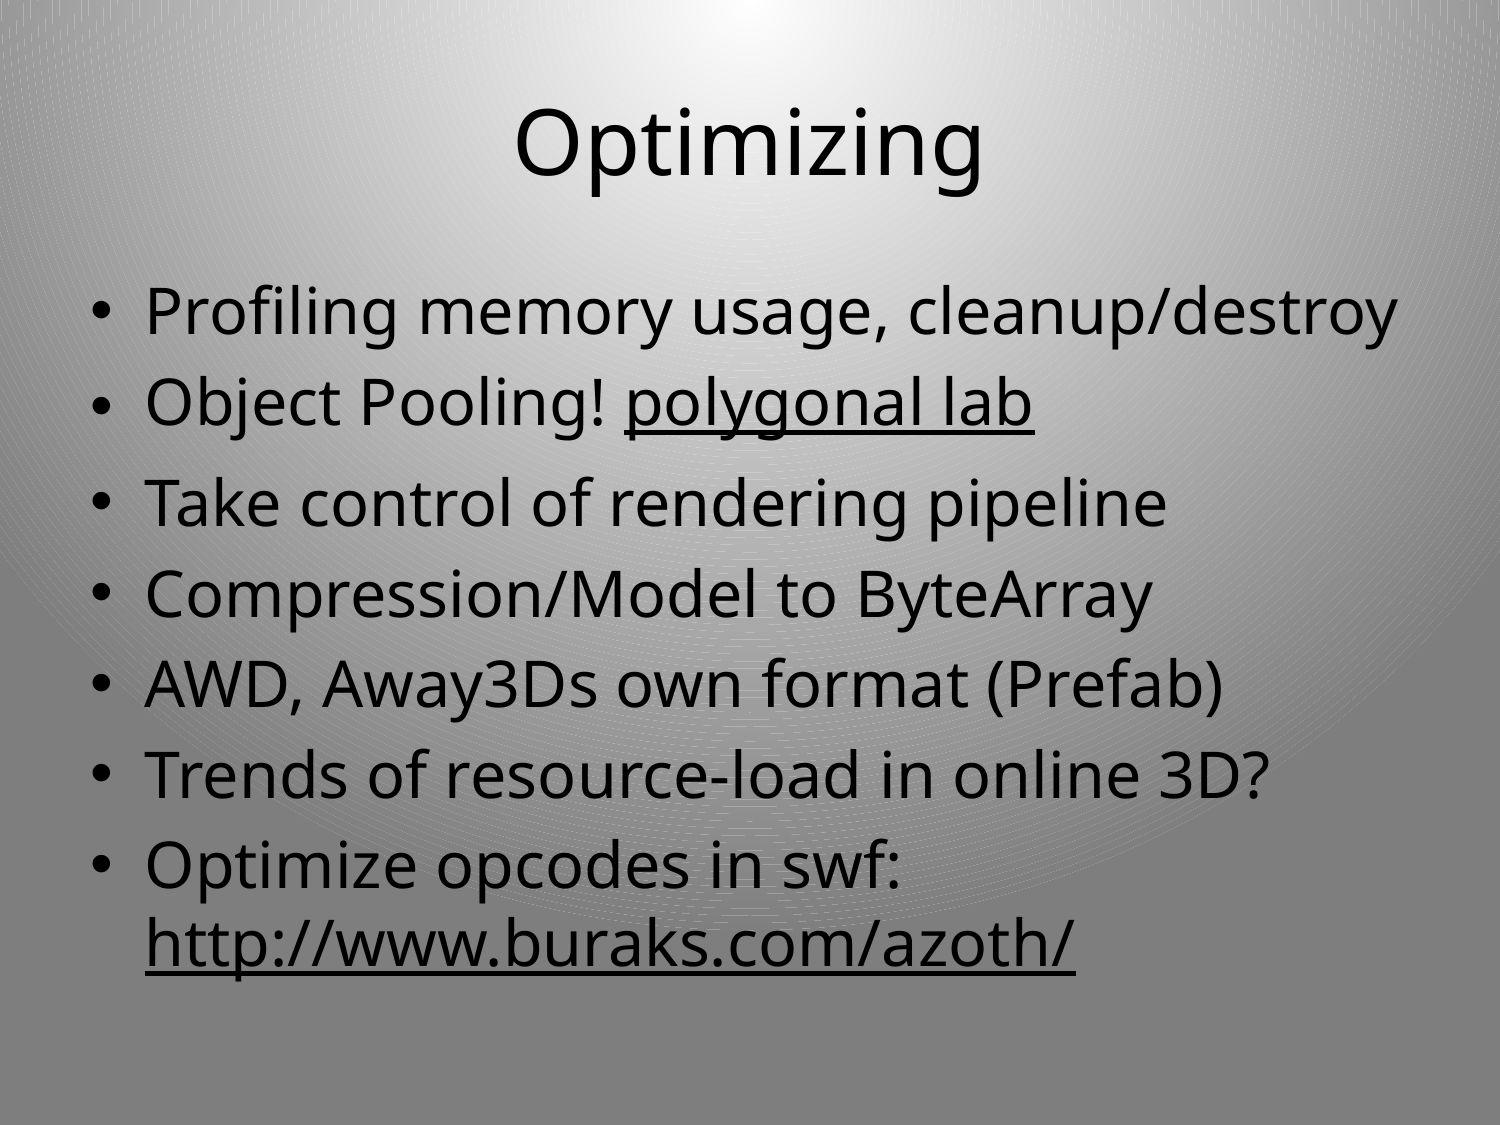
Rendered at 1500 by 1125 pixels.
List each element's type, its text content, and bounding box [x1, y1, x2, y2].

list Profiling memory usage, cleanup/destroy Object Pooling! polygonal lab Take control of rendering pipeline Compression/Model to ByteArray AWD, Away3Ds own format (Prefab) Trends of resource-load in online 3D? Optimize opcodes in swf: http://www.buraks.com/azoth/ [75, 262, 1425, 1005]
title Optimizing [75, 45, 1425, 233]
